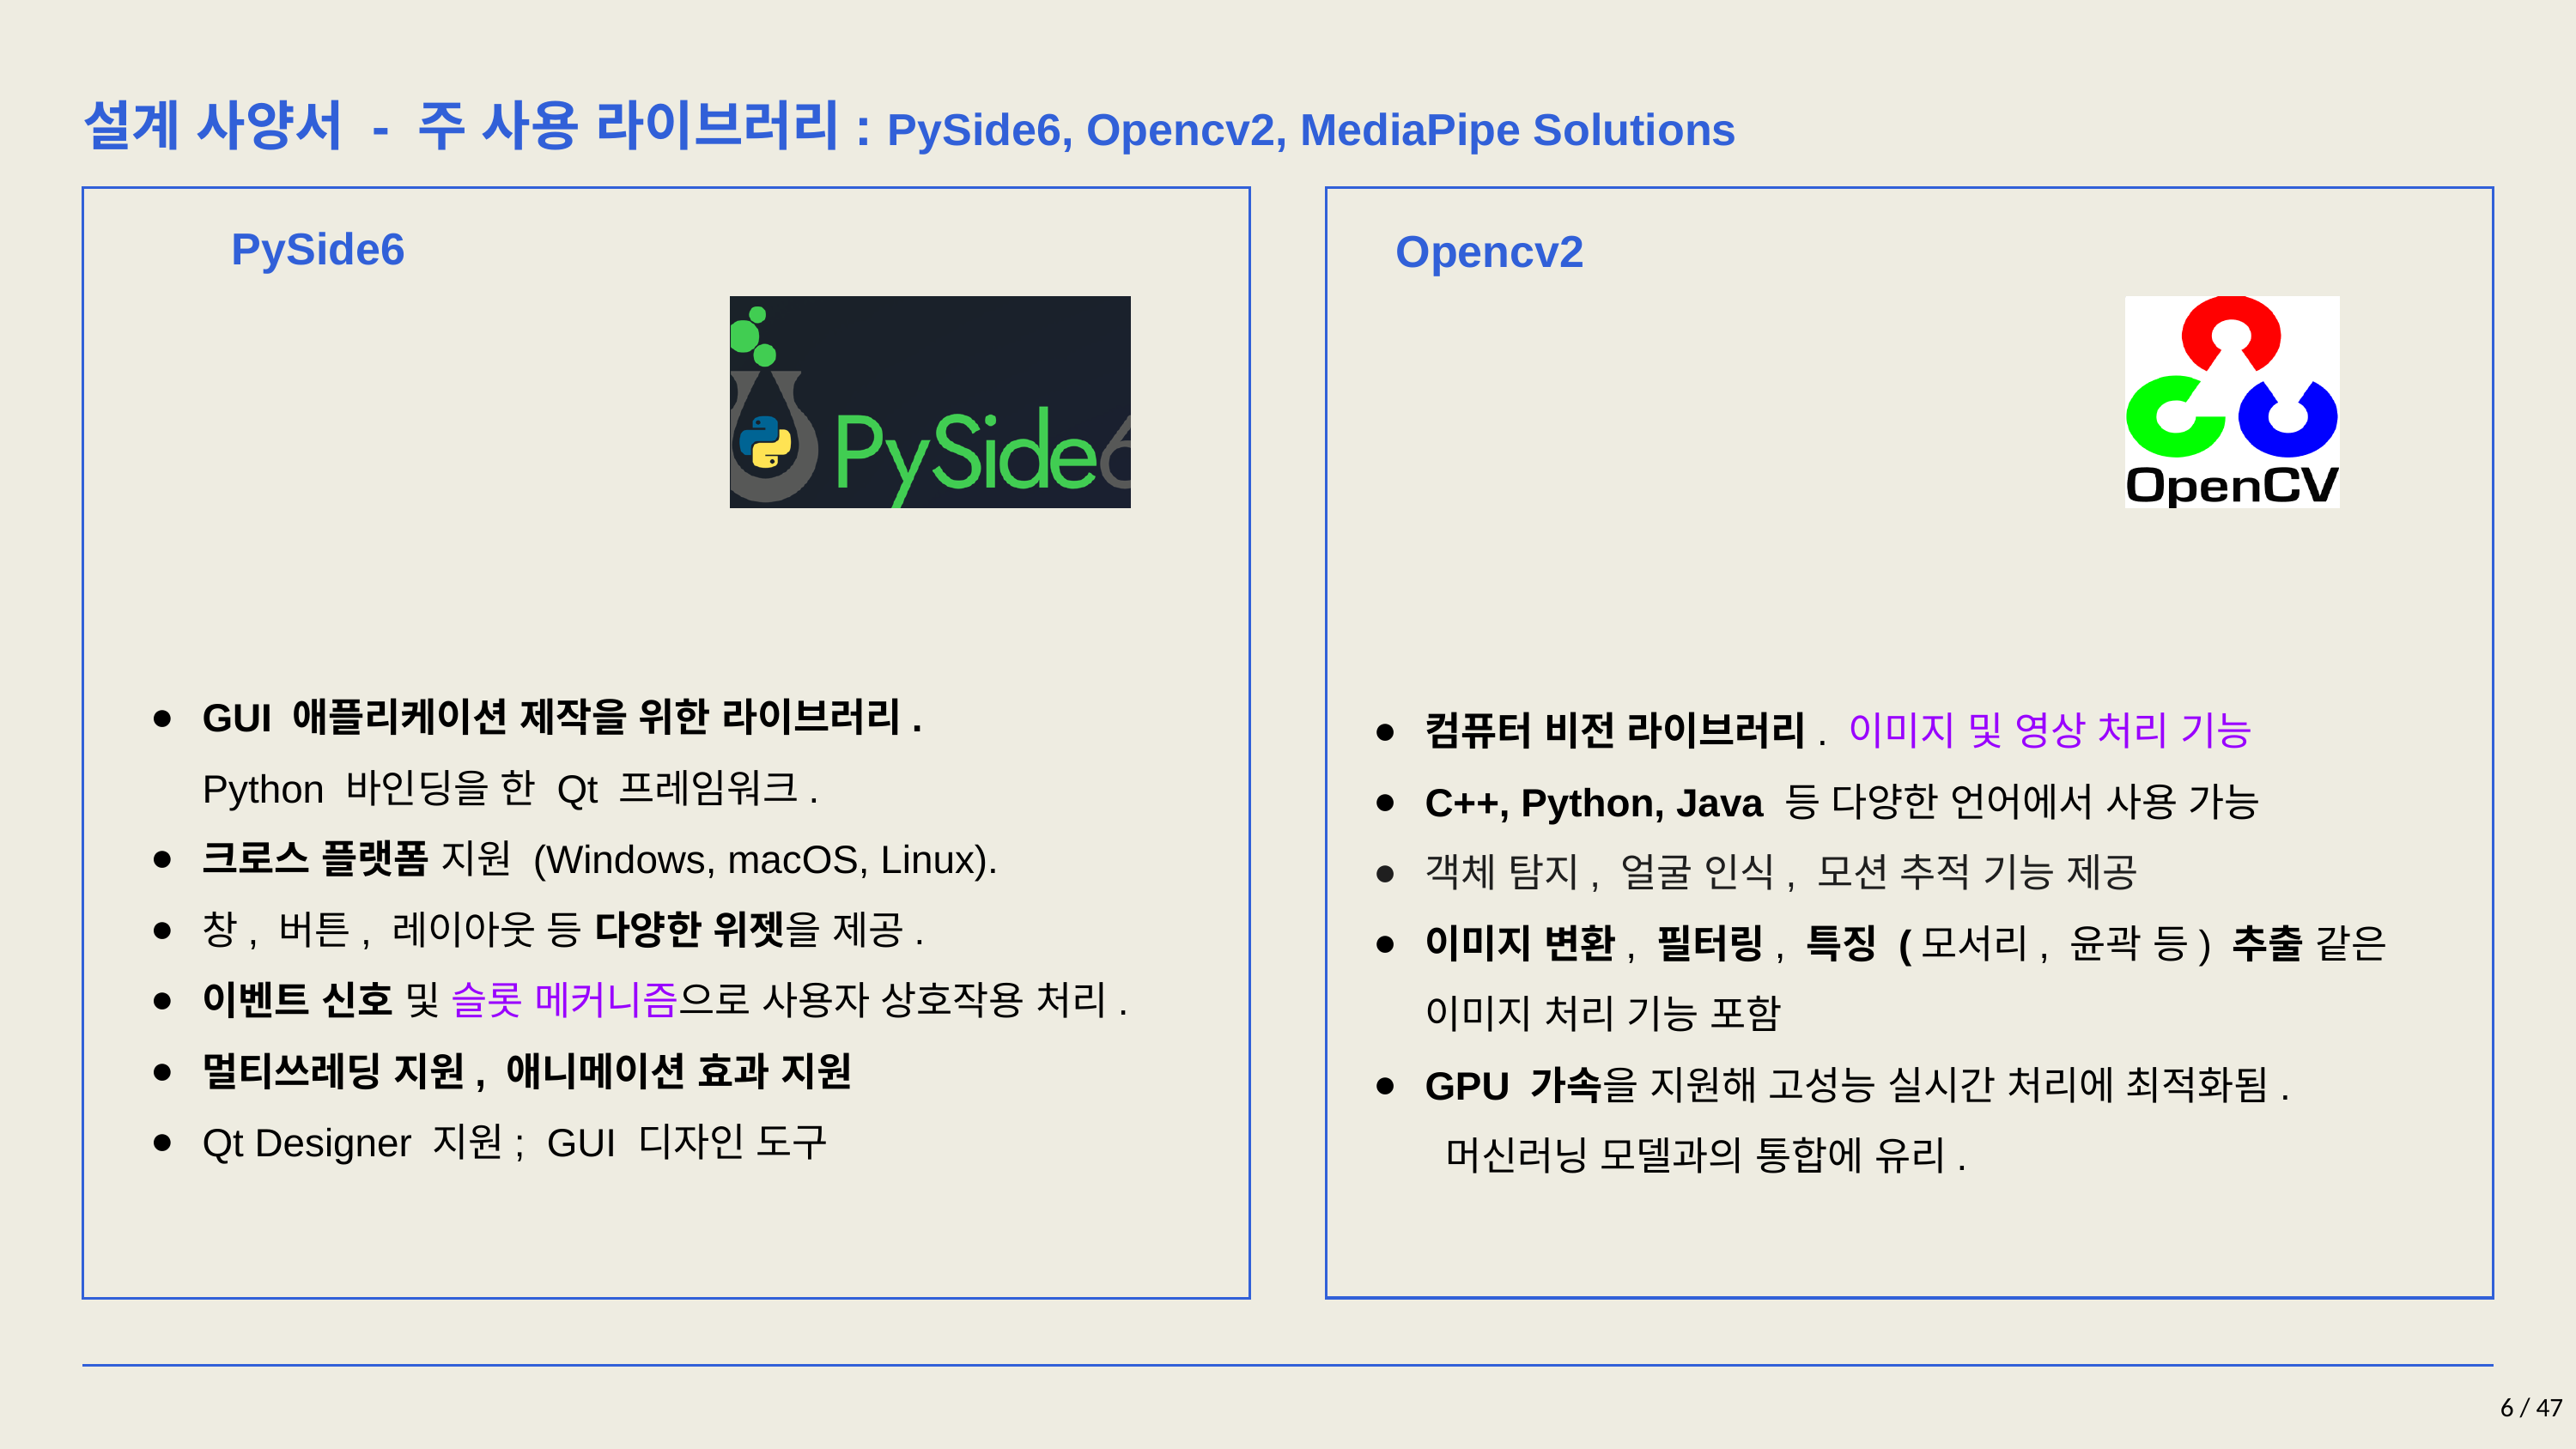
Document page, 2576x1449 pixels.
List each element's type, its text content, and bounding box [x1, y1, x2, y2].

picture [2125, 296, 2340, 509]
text_box [82, 190, 1250, 1299]
text_box 설계 사양서 - 주 사용 라이브러리: PySide6, Opencv2, MediaPipe Solutions [82, 85, 1770, 190]
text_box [1325, 186, 2494, 1299]
text_box PySide6 [218, 202, 514, 287]
picture [730, 296, 1131, 509]
text_box 6 / 47 [2433, 1377, 2576, 1449]
text_box GUI 애플리케이션 제작을 위한 라이브러리. Python 바인딩을 한 Qt 프레임워크. 크로스 플랫폼 지원 (Windows, macOS, Linux). 창, 버튼, 레이아웃 등 다양한 위젯을 제공. 이벤트 신호 및 슬롯 메커니즘으로 사용자 상호작용 처리. 멀티쓰레딩 지원, 애니메이션 효과 지원 Qt Designer 지원; GUI 디자인 도구 [137, 617, 1250, 1319]
